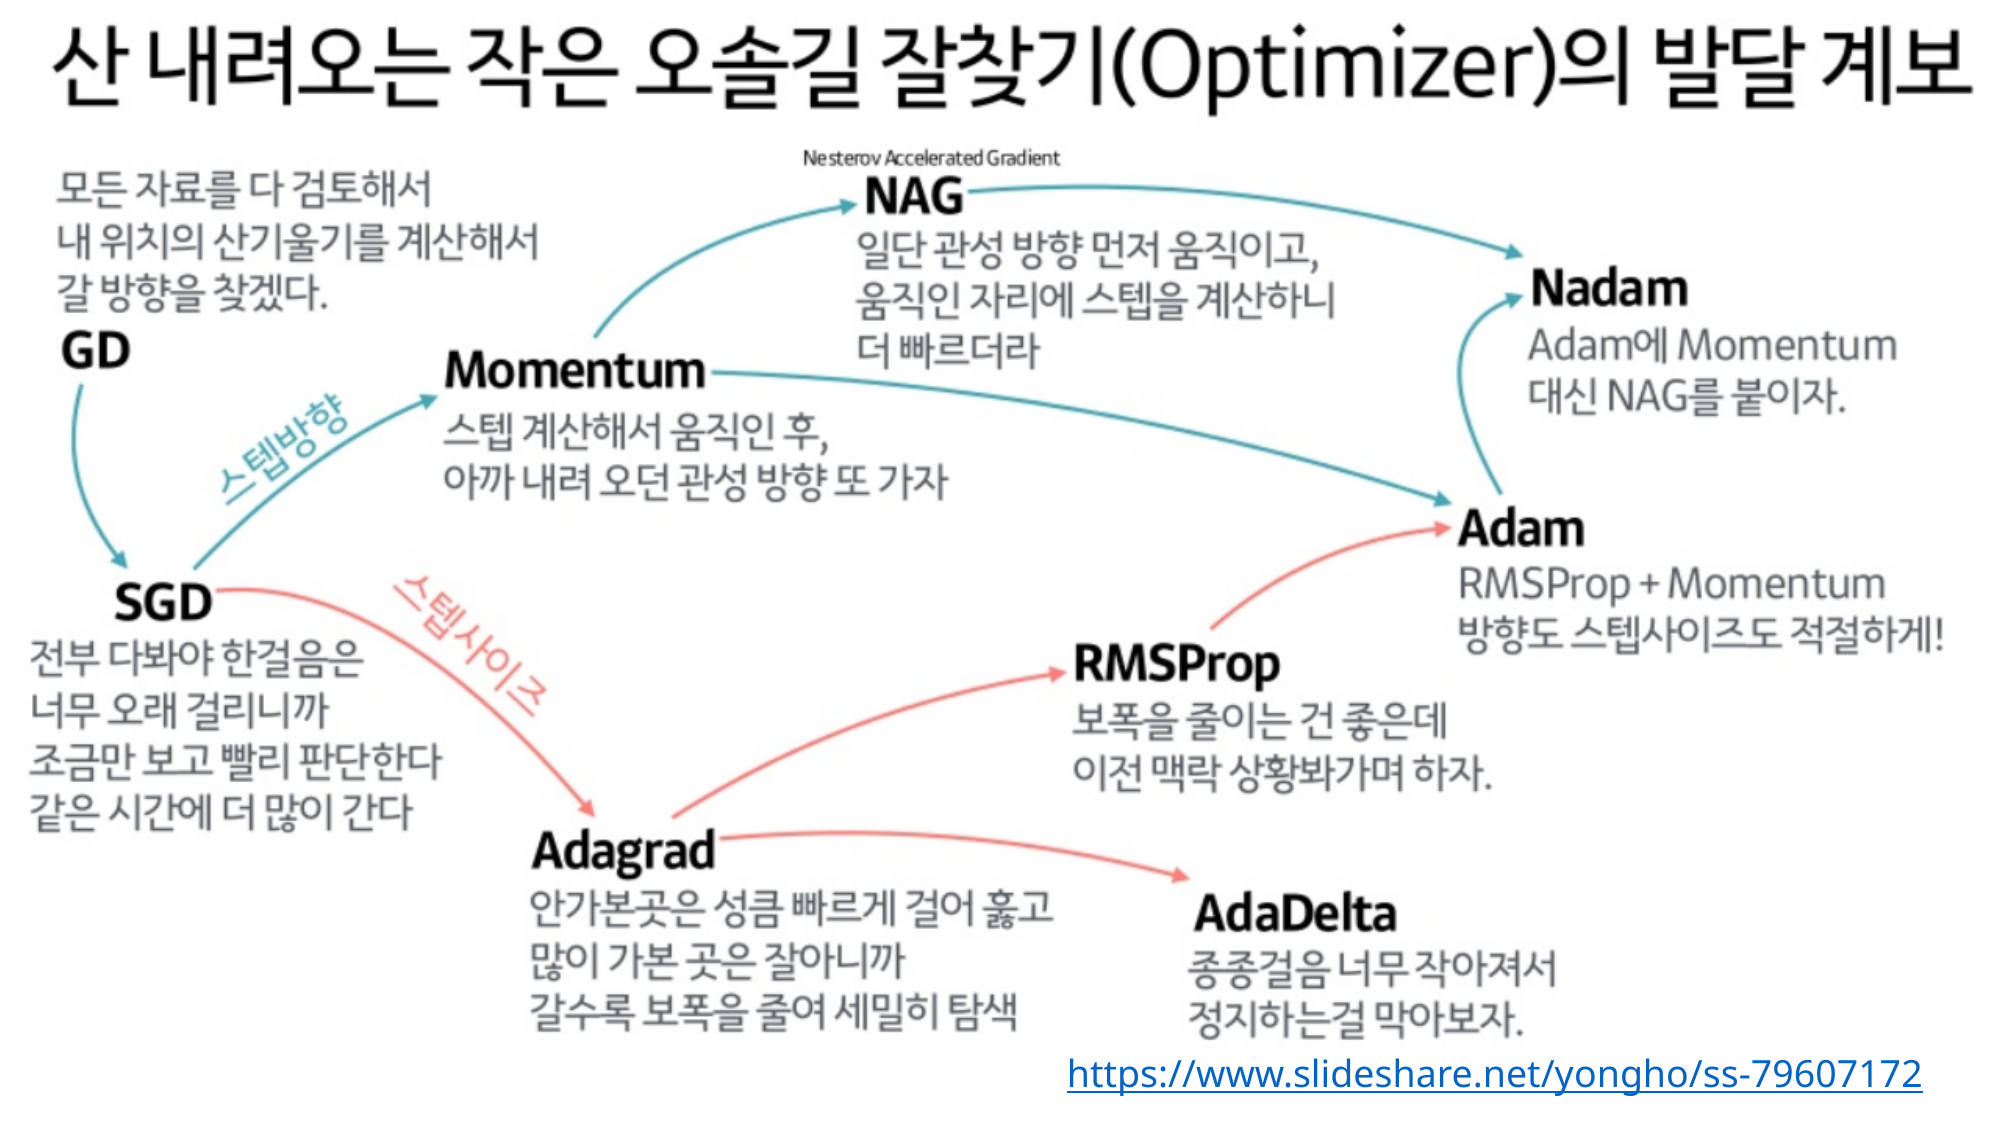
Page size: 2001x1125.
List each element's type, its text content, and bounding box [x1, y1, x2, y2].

text_box https://www.slideshare.net/yongho/ss-79607172 [1052, 1051, 1954, 1109]
picture [17, 16, 1977, 1051]
